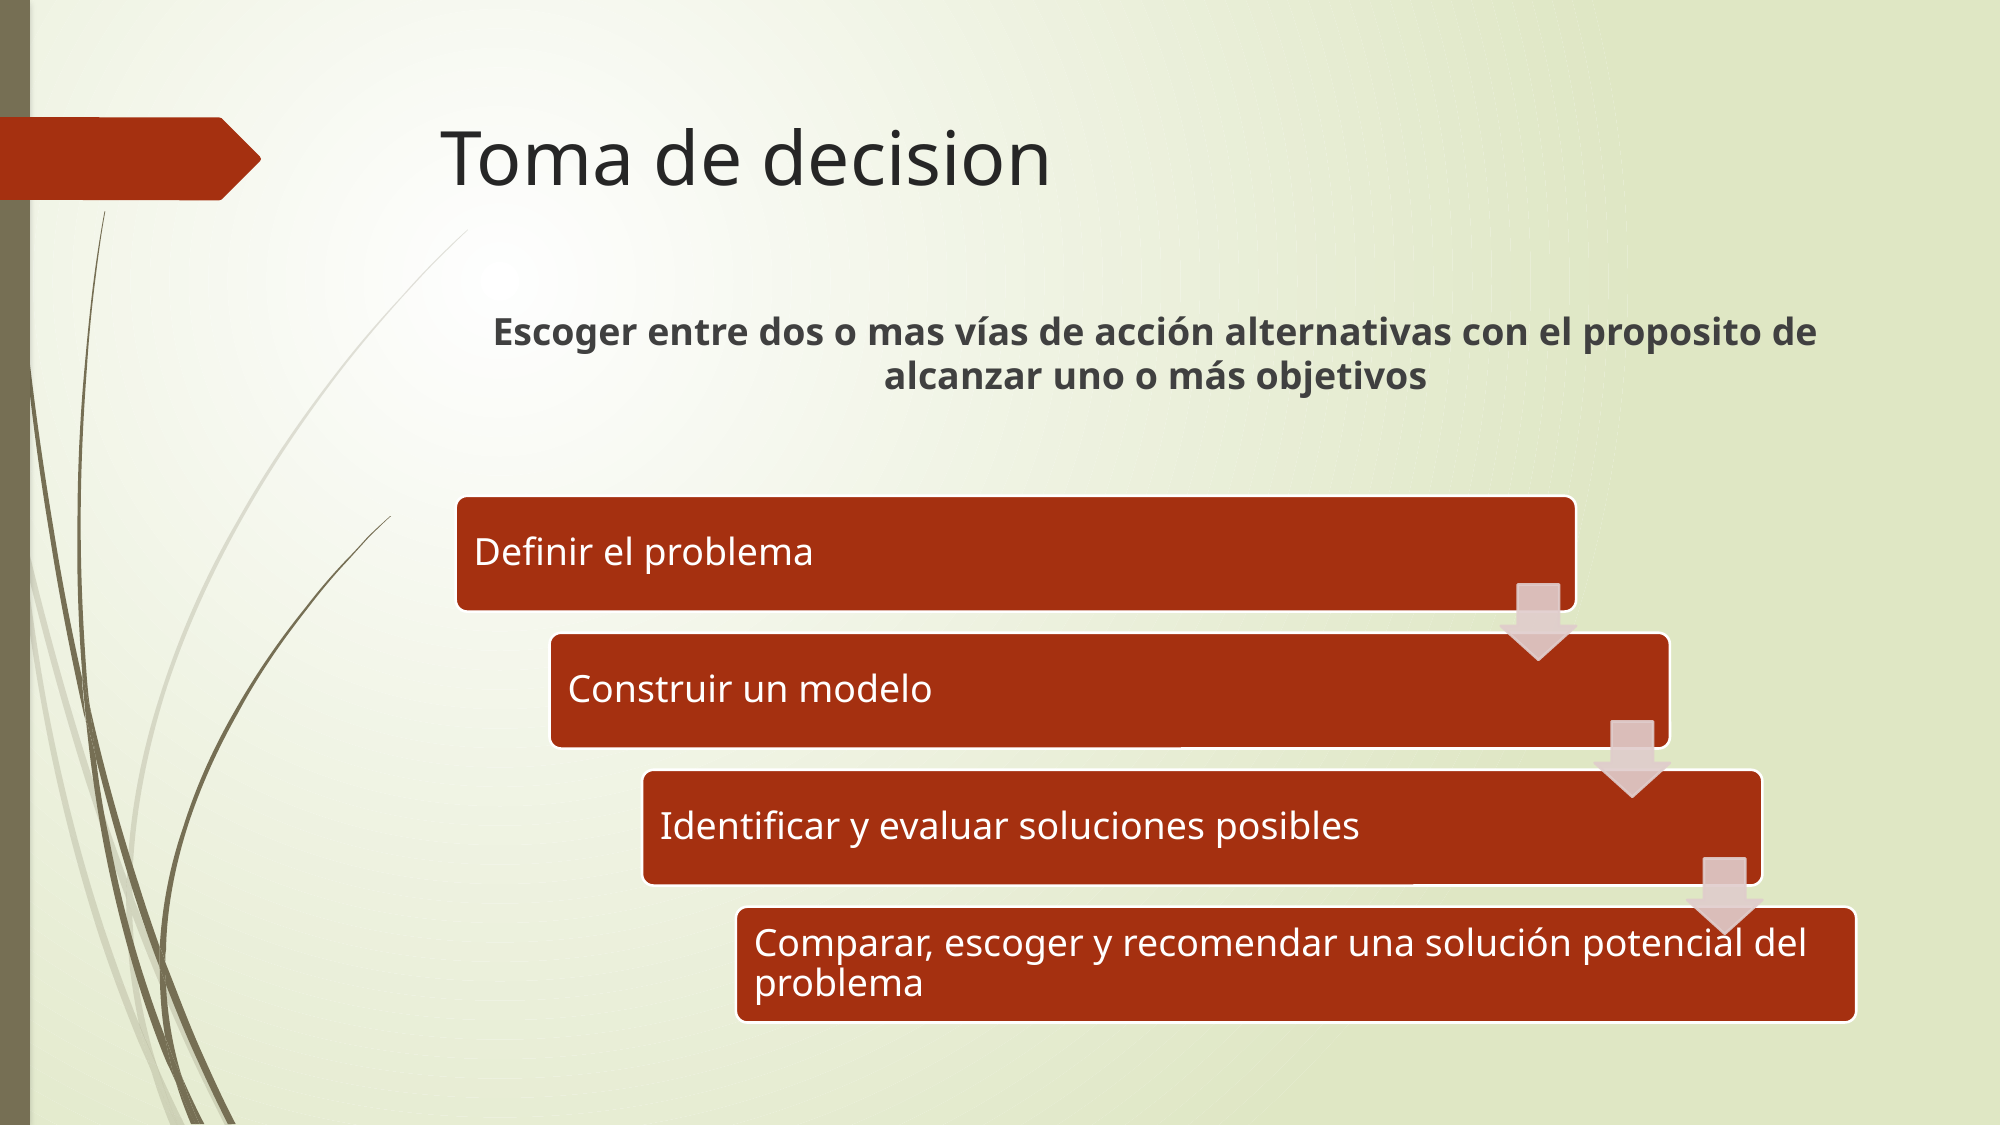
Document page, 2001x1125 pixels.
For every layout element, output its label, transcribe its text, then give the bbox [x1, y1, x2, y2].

list Escoger entre dos o mas vías de acción alternativas con el proposito de alcanzar uno o más objetivos [424, 299, 1888, 970]
title Toma de decision [425, 102, 1888, 299]
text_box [455, 495, 1857, 1023]
